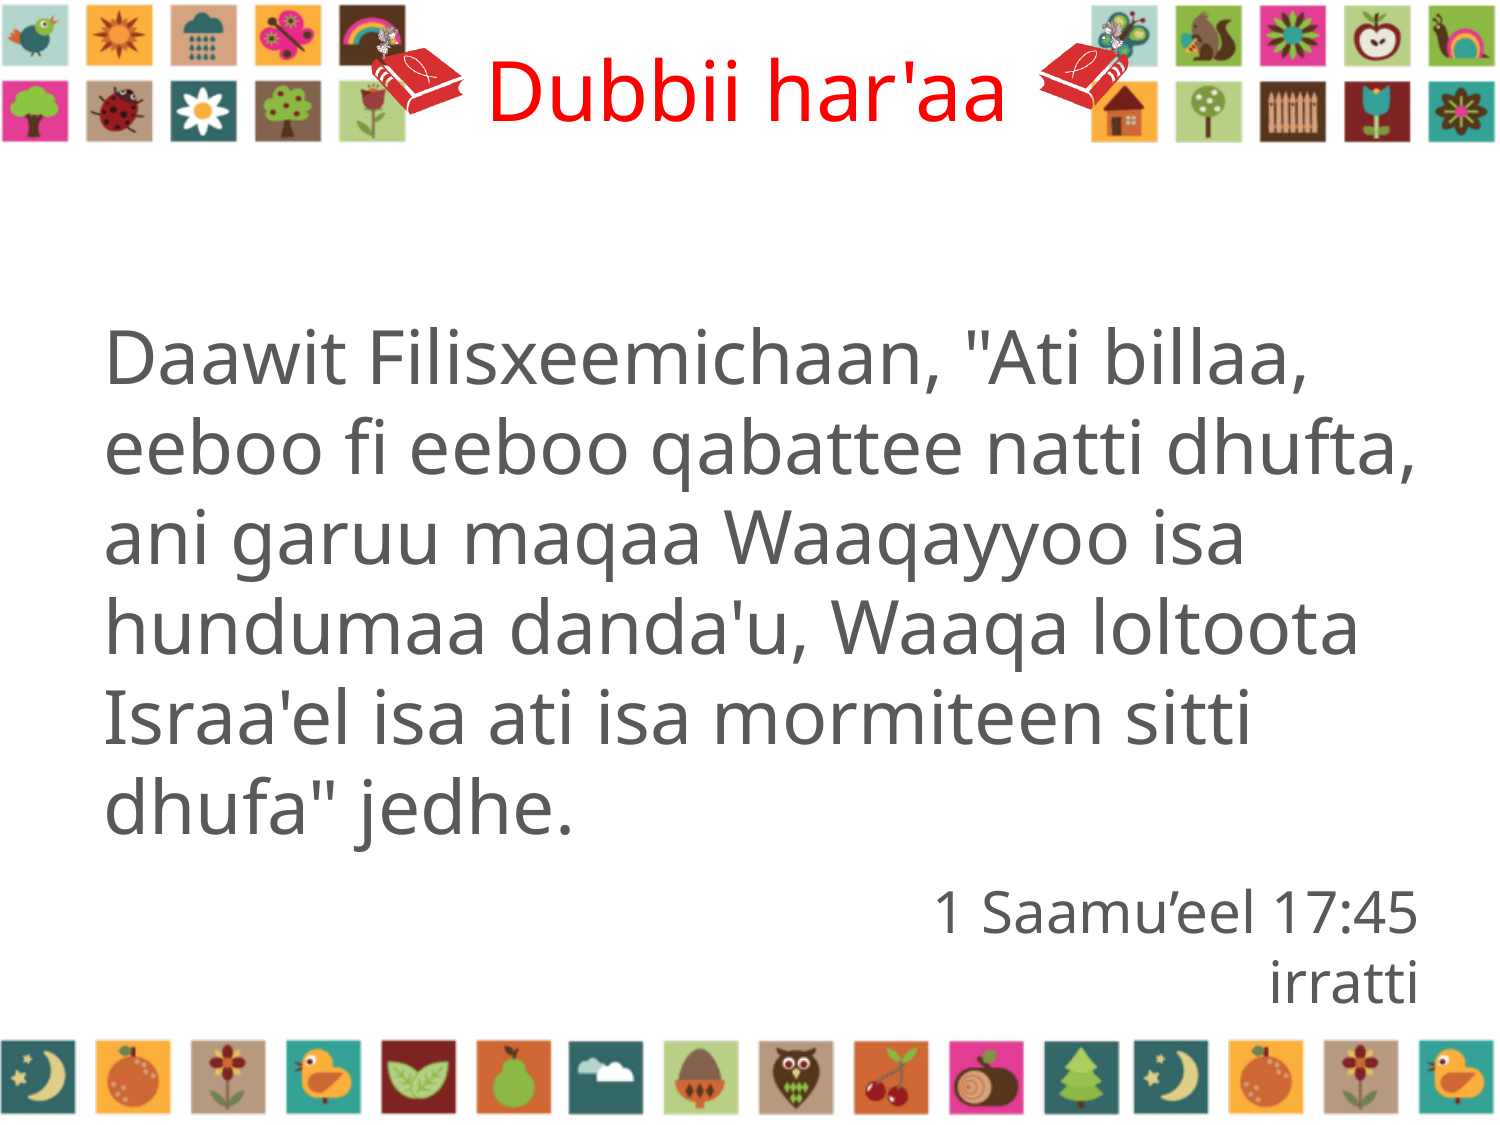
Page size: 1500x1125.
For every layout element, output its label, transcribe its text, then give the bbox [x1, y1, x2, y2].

text_box Dubbii har'aa [425, 30, 1078, 146]
picture [0, 3, 496, 150]
text_box Daawit Filisxeemichaan, "Ati billaa, eeboo fi eeboo qabattee natti dhufta, ani garuu maqaa Waaqayyoo isa hundumaa danda'u, Waaqa loltoota Israa'el isa ati isa mormiteen sitti dhufa" jedhe. [88, 302, 1436, 948]
picture [1007, 3, 1500, 150]
text_box 1 Saamu’eel 17:45 irratti [803, 868, 1435, 1023]
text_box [0, 1028, 1500, 1118]
